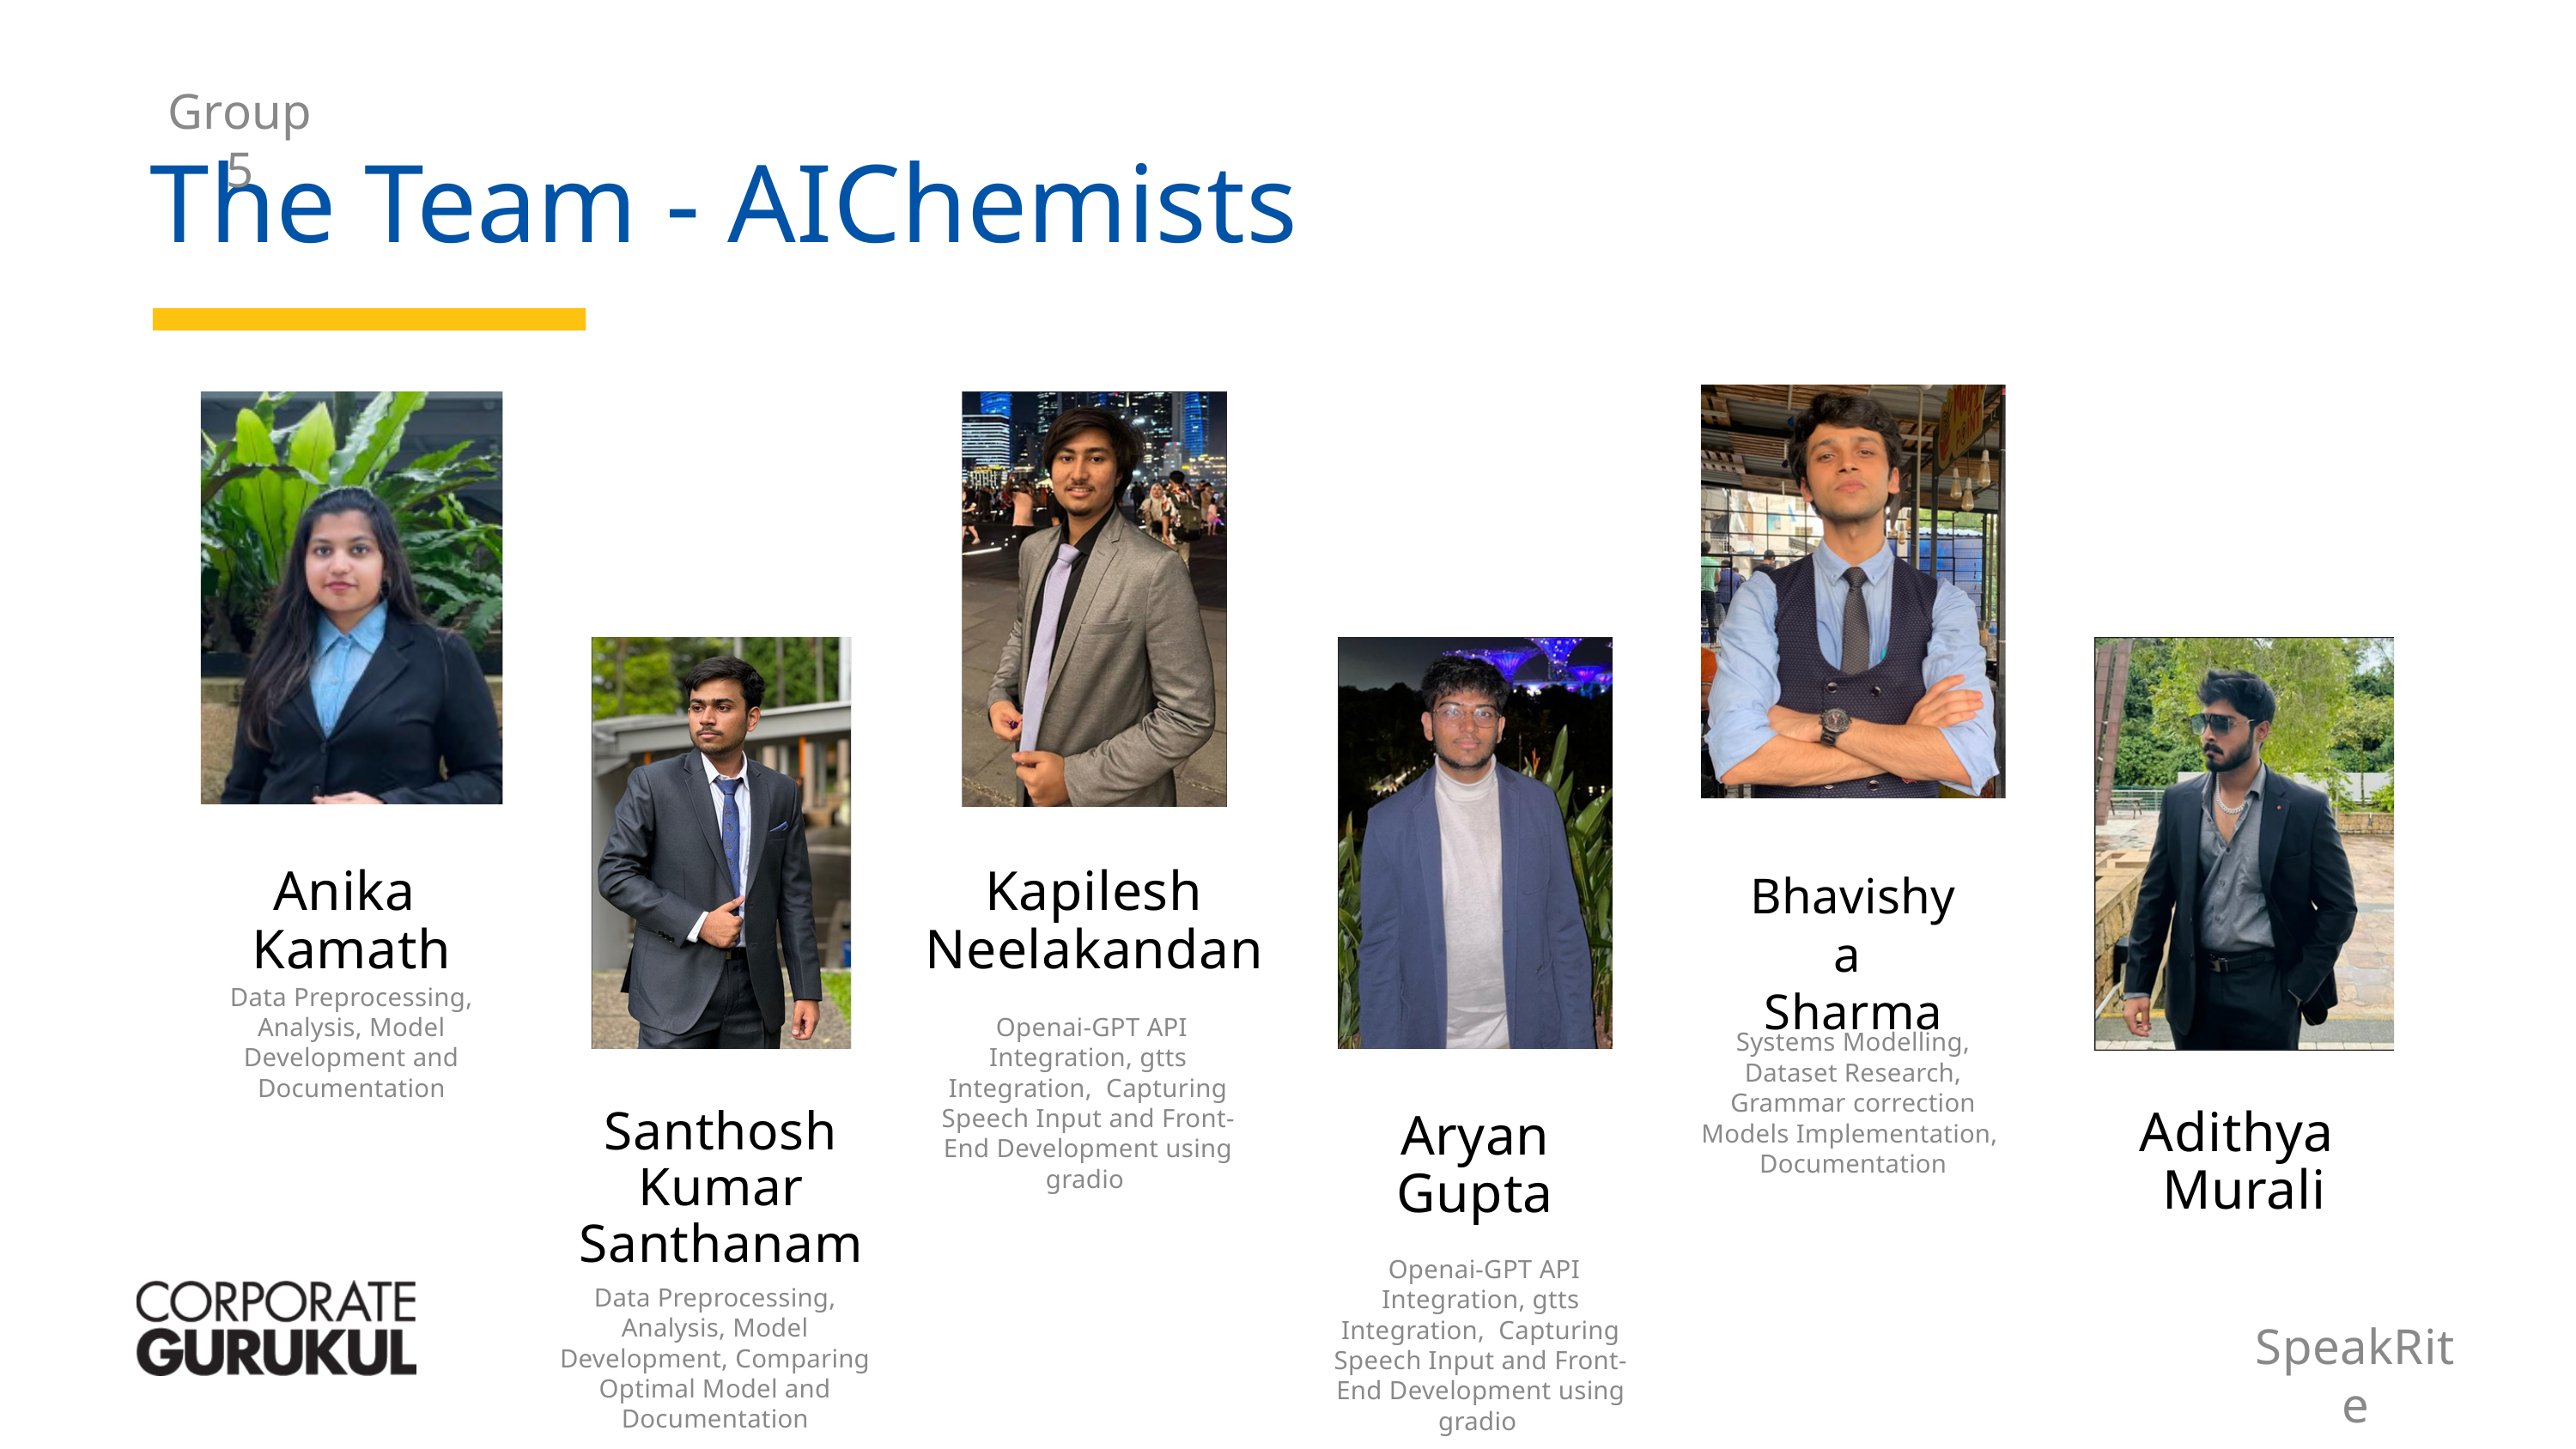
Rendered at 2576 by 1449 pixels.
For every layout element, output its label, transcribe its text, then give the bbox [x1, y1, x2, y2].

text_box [1700, 385, 2006, 983]
text_box Group 5 [152, 81, 328, 197]
text_box Openai-GPT API Integration, gtts Integration, Capturing Speech Input and Front-End Development using gradio [924, 1010, 1253, 1194]
text_box Data Preprocessing, Analysis, Model Development and Documentation [187, 991, 516, 1103]
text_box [924, 391, 1265, 983]
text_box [181, 391, 522, 983]
text_box Systems Modelling, Dataset Research, Grammar correction Models Implementation, Documentation [1689, 1026, 2018, 1209]
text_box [1304, 637, 1646, 1227]
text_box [550, 637, 891, 1273]
text_box SpeakRite [2248, 1316, 2463, 1433]
text_box The Team - AIChemists [149, 148, 2039, 264]
text_box Openai-GPT API Integration, gtts Integration, Capturing Speech Input and Front-End Development using gradio [1316, 1252, 1645, 1436]
text_box [152, 308, 586, 330]
text_box [136, 1280, 416, 1376]
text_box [2093, 637, 2395, 1224]
text_box Data Preprocessing, Analysis, Model Development, Comparing Optimal Model and Documentation [551, 1281, 879, 1449]
